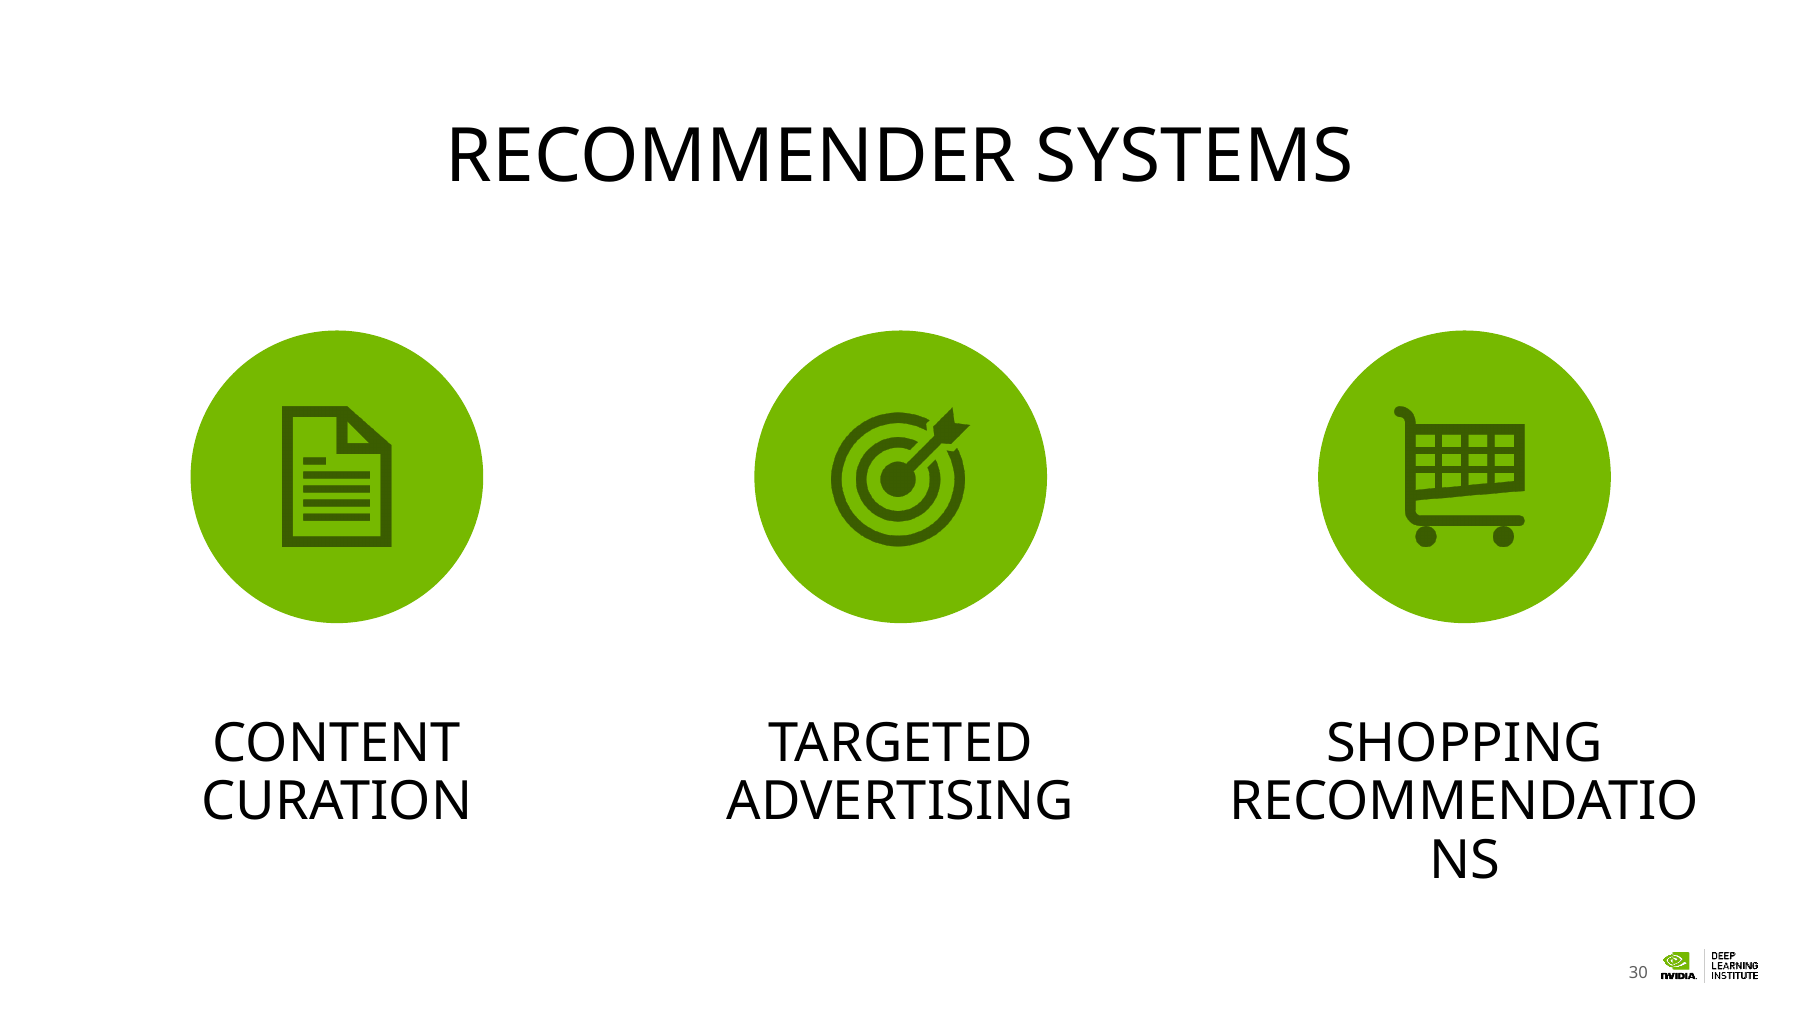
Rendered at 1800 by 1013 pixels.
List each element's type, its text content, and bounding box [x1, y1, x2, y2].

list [84, 276, 1717, 887]
picture [1661, 949, 1704, 983]
title Recommender systems [81, 108, 1719, 206]
picture [1705, 949, 1758, 983]
